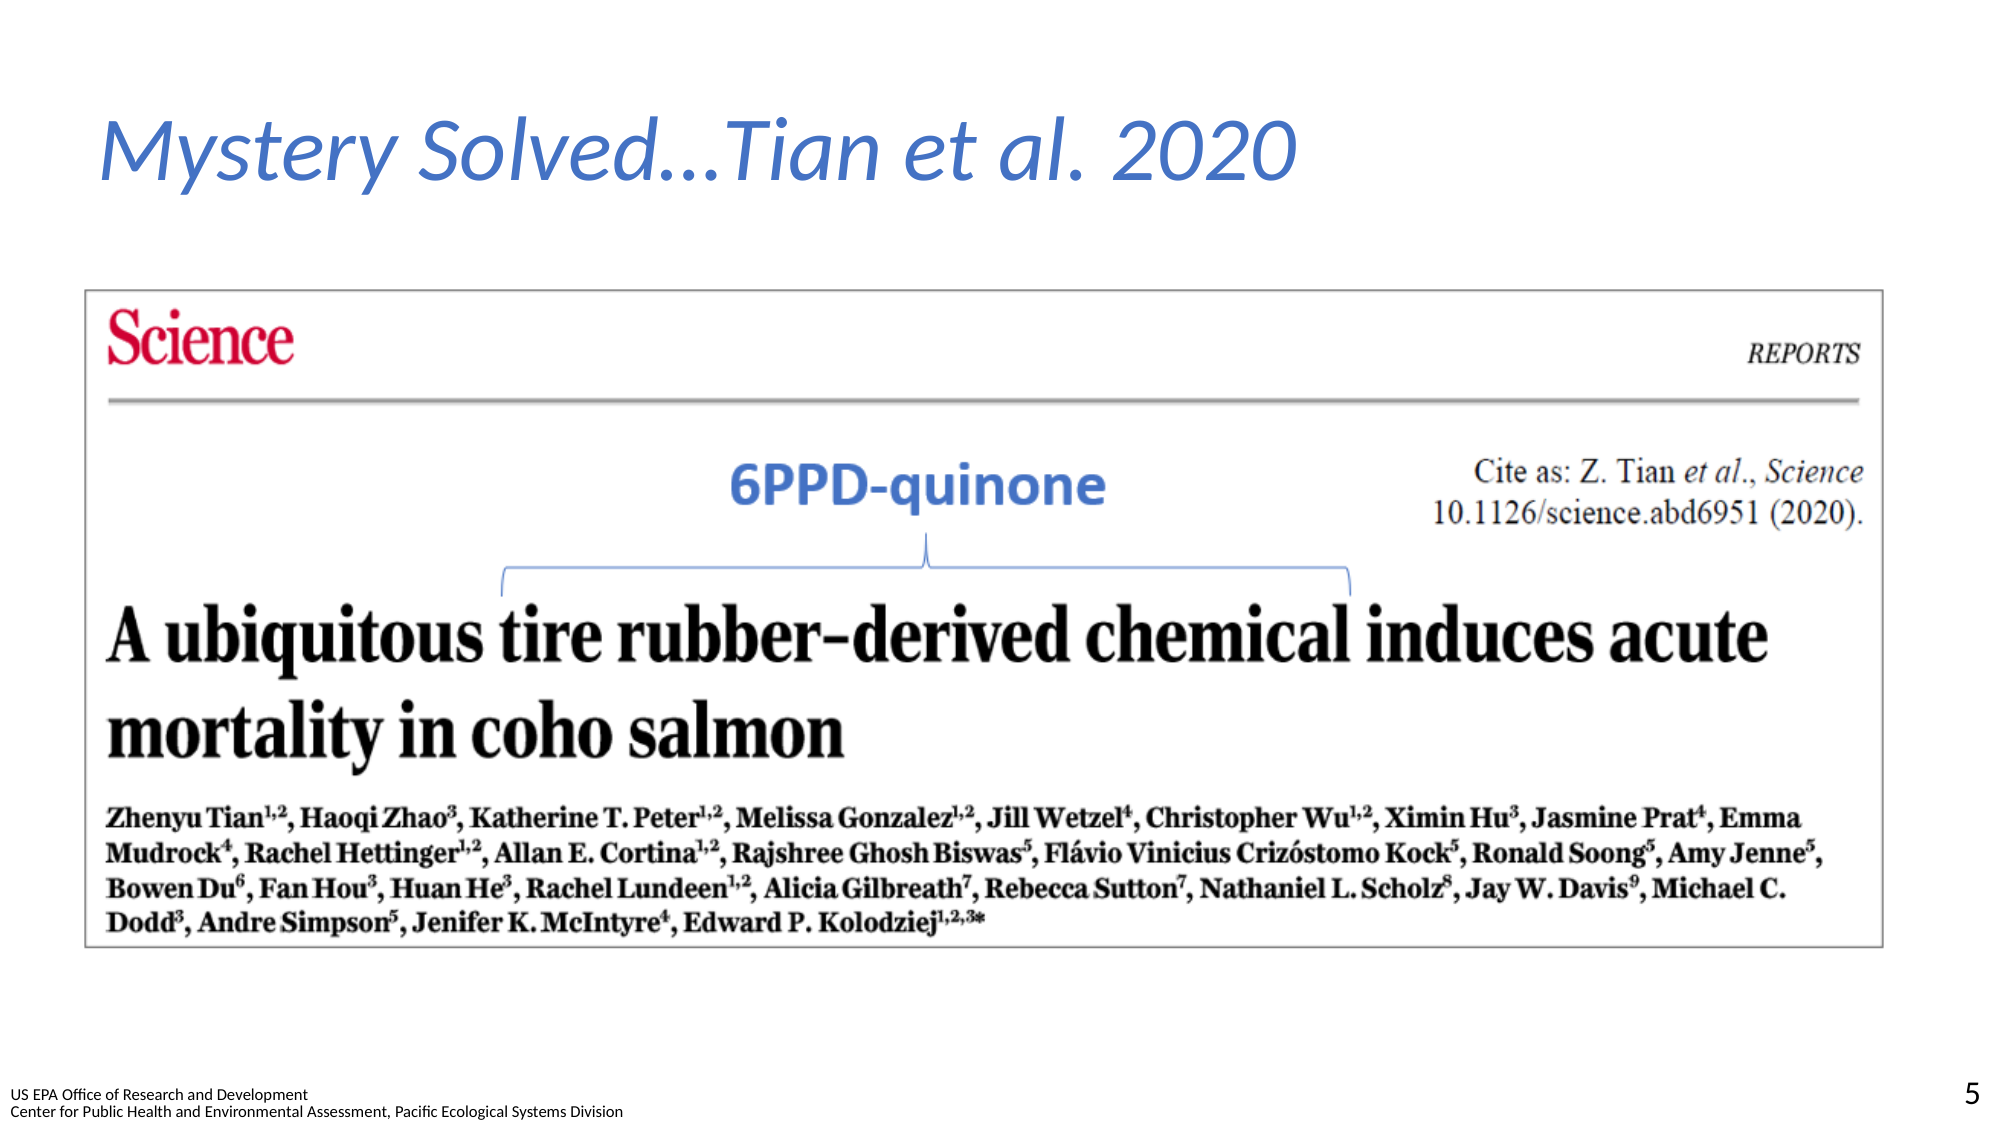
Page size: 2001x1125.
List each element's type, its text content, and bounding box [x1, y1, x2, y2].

picture [77, 282, 1890, 956]
text_box 5 [1922, 1071, 1996, 1112]
text_box US EPA Office of Research and Development Center for Public Health and Environmental Assessment, Pacific Ecological Systems Division [10, 1085, 937, 1125]
text_box Mystery Solved…Tian et al. 2020 [82, 81, 1313, 207]
